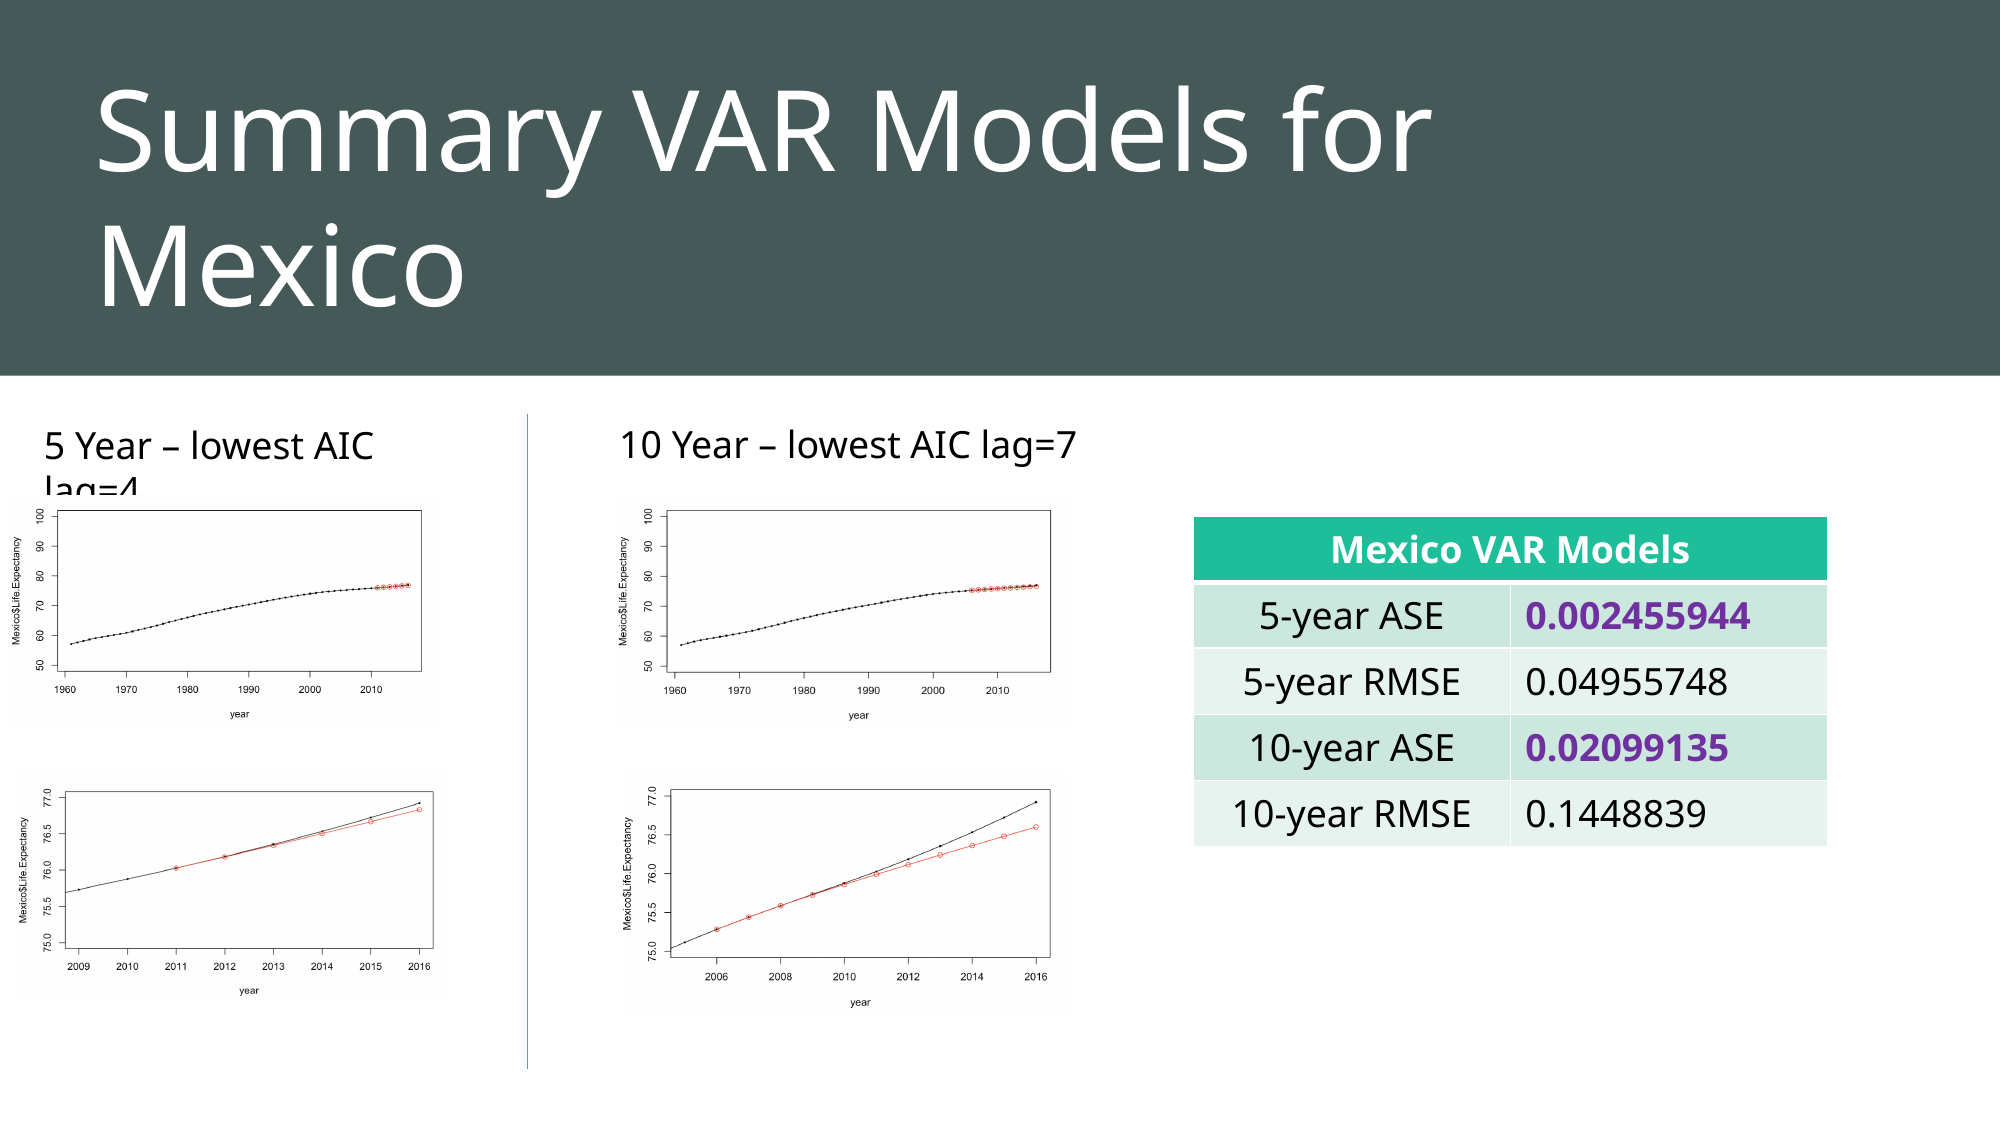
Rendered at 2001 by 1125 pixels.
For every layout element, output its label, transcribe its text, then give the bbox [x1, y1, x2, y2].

table_cell 0.002455944 [1511, 585, 1827, 647]
title Summary VAR Models for Mexico [79, 59, 1863, 337]
text_box 10 Year – lowest AIC lag=7 [604, 414, 1124, 474]
table_cell 0.1448839 [1511, 781, 1827, 846]
table_cell 10-year RMSE [1194, 781, 1510, 846]
picture [17, 771, 450, 1003]
table_cell 0.02099135 [1511, 715, 1827, 780]
table_cell 0.04955748 [1511, 649, 1827, 714]
table_cell 5-year RMSE [1194, 649, 1510, 714]
table_header Mexico VAR Models [1194, 517, 1827, 580]
picture [9, 495, 441, 730]
text_box 5 Year – lowest AIC lag=4 [29, 414, 495, 519]
table_cell 10-year ASE [1194, 715, 1510, 780]
picture [616, 495, 1069, 730]
picture [621, 771, 1069, 1015]
table_cell 5-year ASE [1194, 585, 1510, 647]
